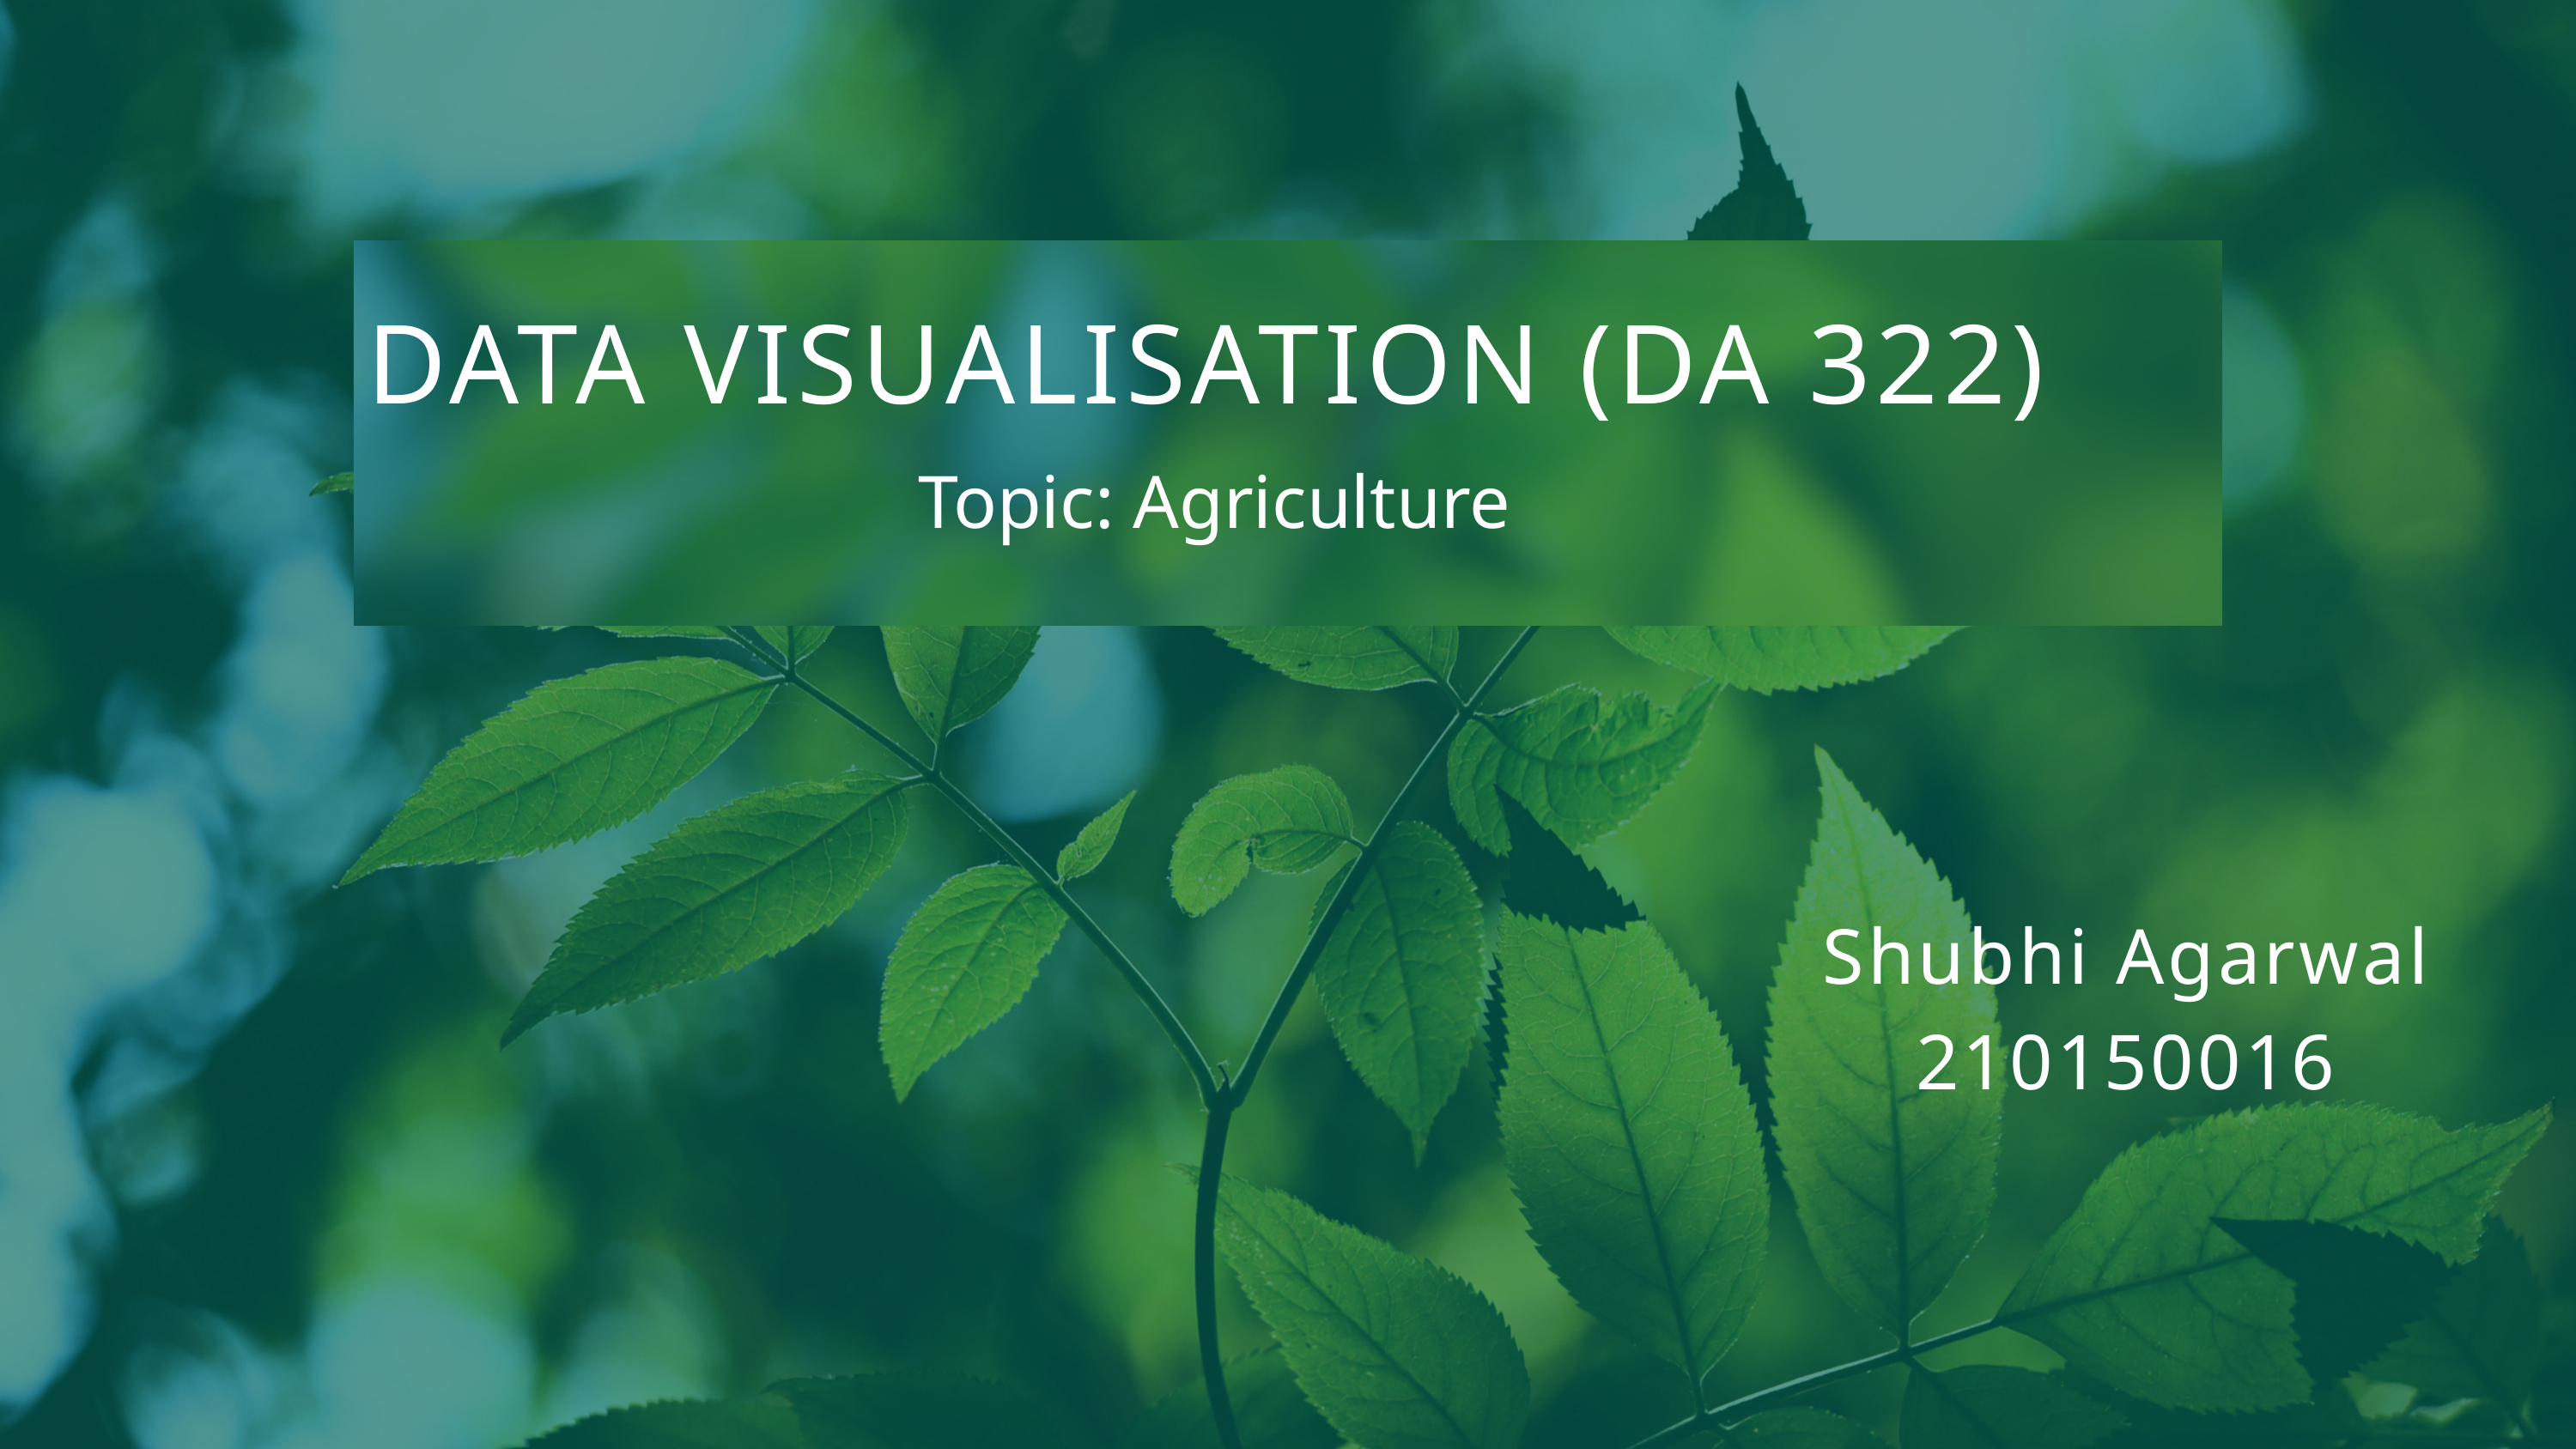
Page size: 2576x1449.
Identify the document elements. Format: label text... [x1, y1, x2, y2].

text_box [0, 0, 2576, 1449]
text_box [353, 239, 2223, 627]
text_box Shubhi Agarwal 210150016 [1759, 892, 2493, 1106]
